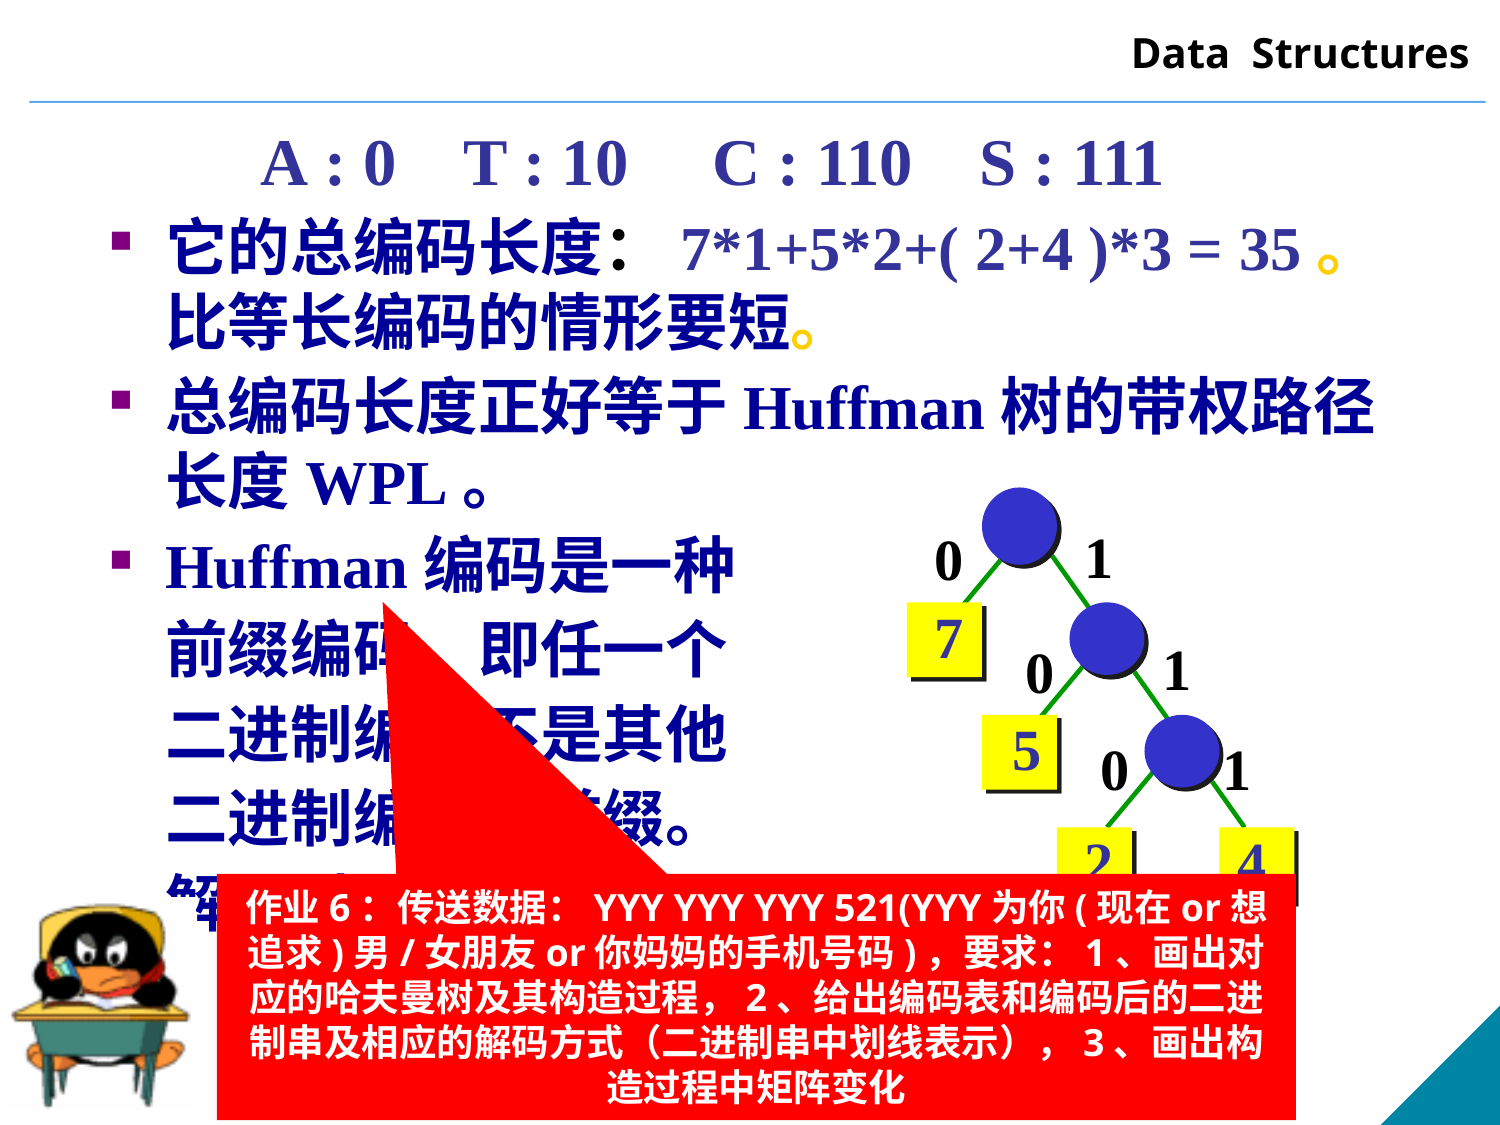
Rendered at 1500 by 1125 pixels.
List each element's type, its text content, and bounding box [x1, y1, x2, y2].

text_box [844, 487, 1345, 1013]
text_box 作业6：传送数据：YYY YYY YYY 521(YYY为你(现在or想追求)男/女朋友or你妈妈的手机号码)，要求：1、画出对应的哈夫曼树及其构造过程，2、给出编码表和编码后的二进制串及相应的解码方式（二进制串中划线表示），3、画出构造过程中矩阵变化 [216, 601, 1296, 1121]
picture [5, 897, 196, 1110]
text_box A : 0 T : 10 C : 110 S : 111 它的总编码长度：7*1+5*2+( 2+4 )*3 = 35。比等长编码的情形要短。 总编码长度正好等于Huffman树的带权路径长度WPL。 Huffman编码是一种 前缀编码，即任一个 二进制编码不是其他 二进制编码的前缀。 解码时不会混淆。 [94, 110, 1407, 946]
